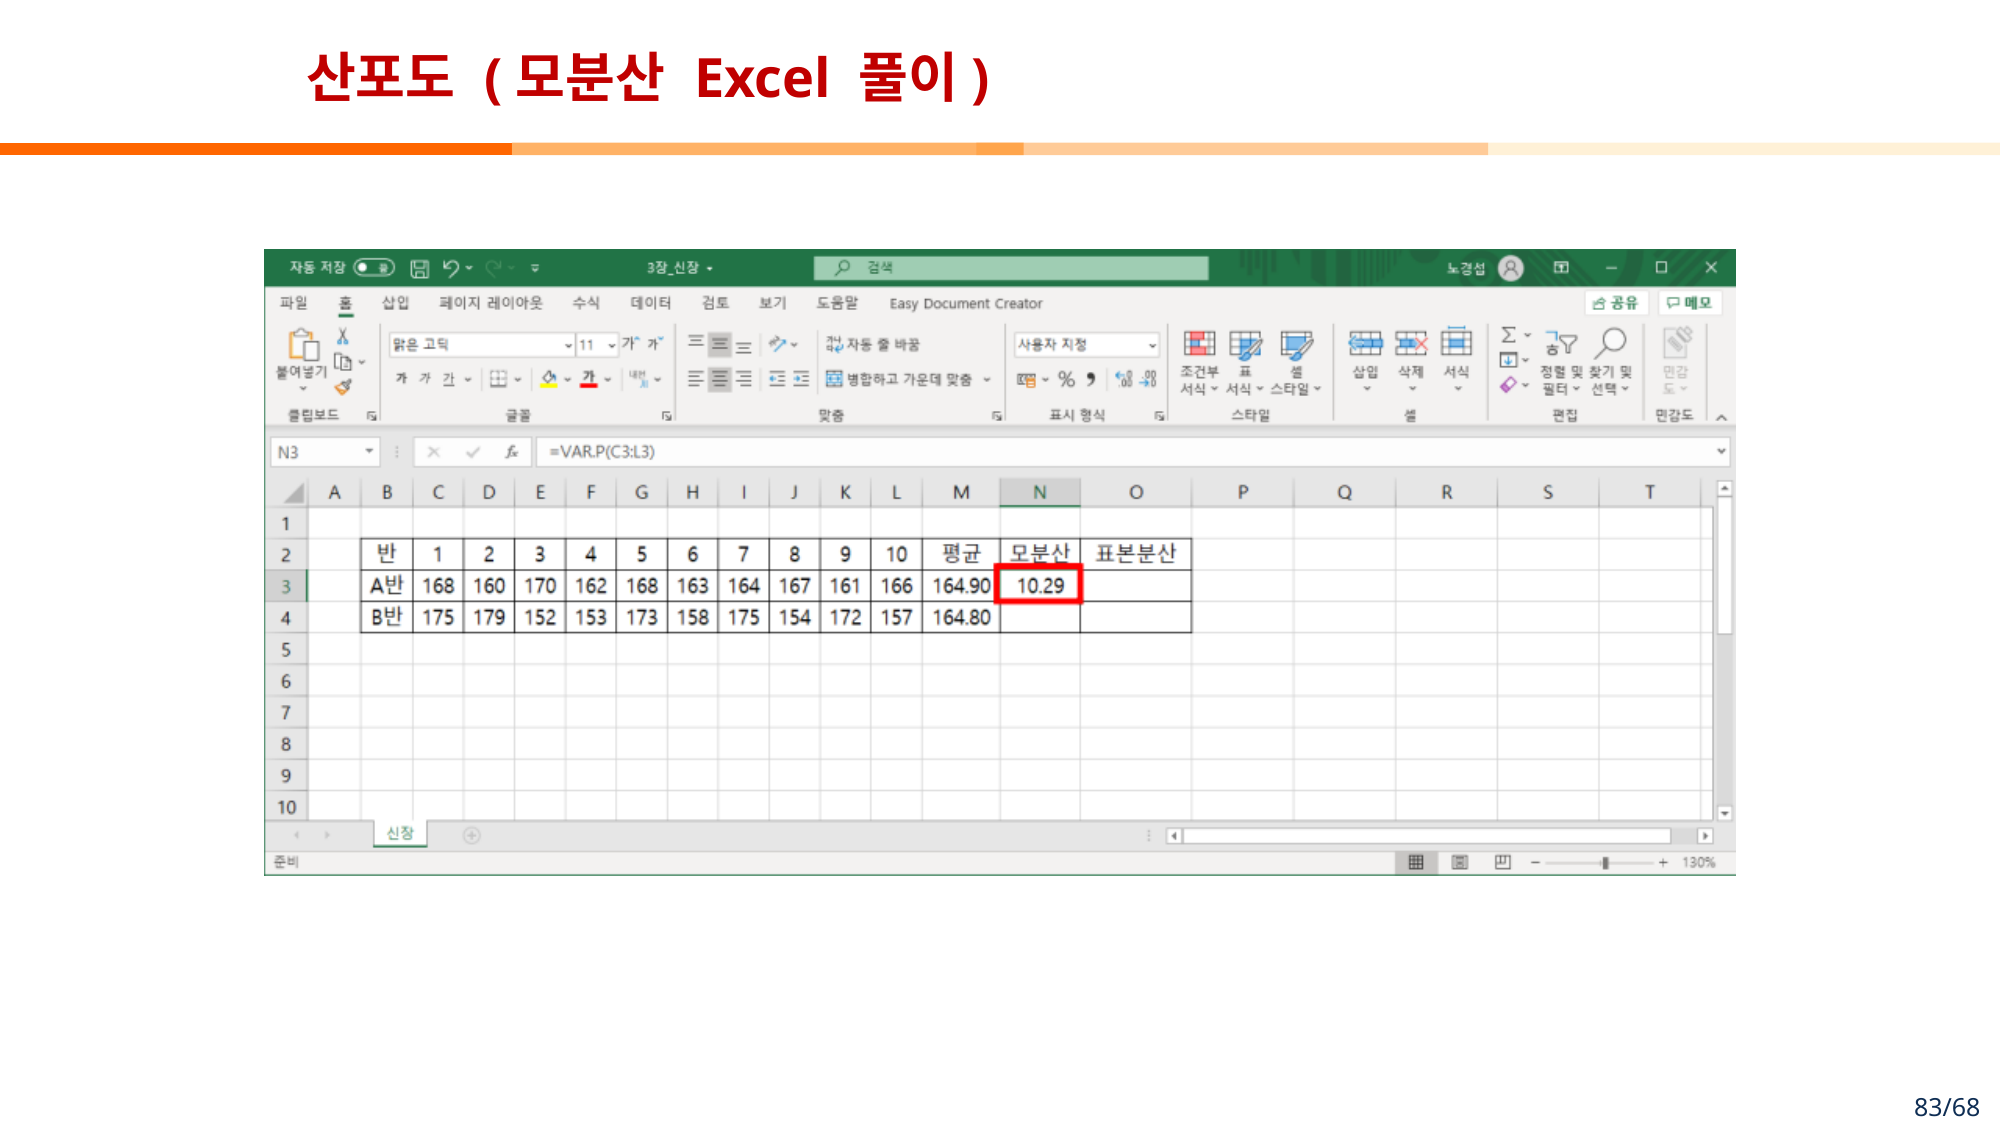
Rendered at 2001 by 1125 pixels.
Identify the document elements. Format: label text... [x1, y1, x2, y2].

title 산포도 (모분산 Excel 풀이) [291, 31, 1532, 122]
picture [263, 248, 1737, 876]
